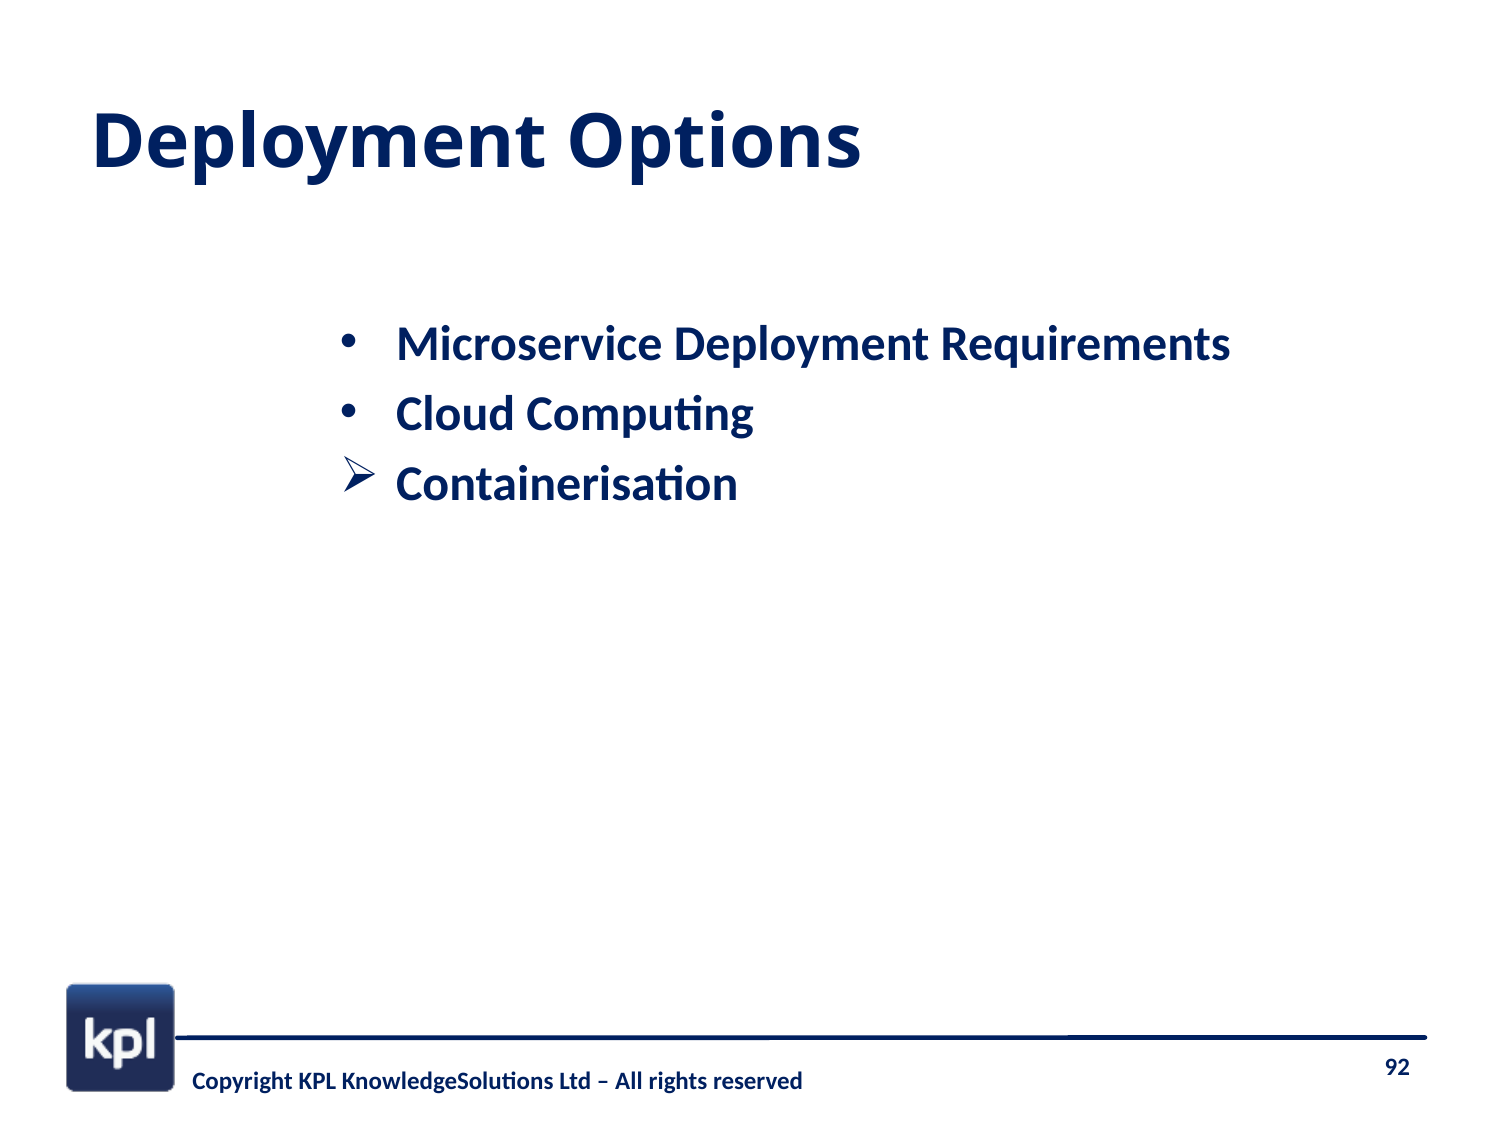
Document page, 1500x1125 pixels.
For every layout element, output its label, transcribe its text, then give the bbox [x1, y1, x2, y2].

footer Copyright KPL KnowledgeSolutions Ltd – All rights reserved [177, 1050, 963, 1110]
slide_number 92 [987, 1042, 1425, 1103]
list Microservice Deployment Requirements Cloud Computing Containerisation [324, 302, 1294, 768]
title Deployment Options [75, 43, 1436, 233]
picture [62, 980, 178, 1095]
